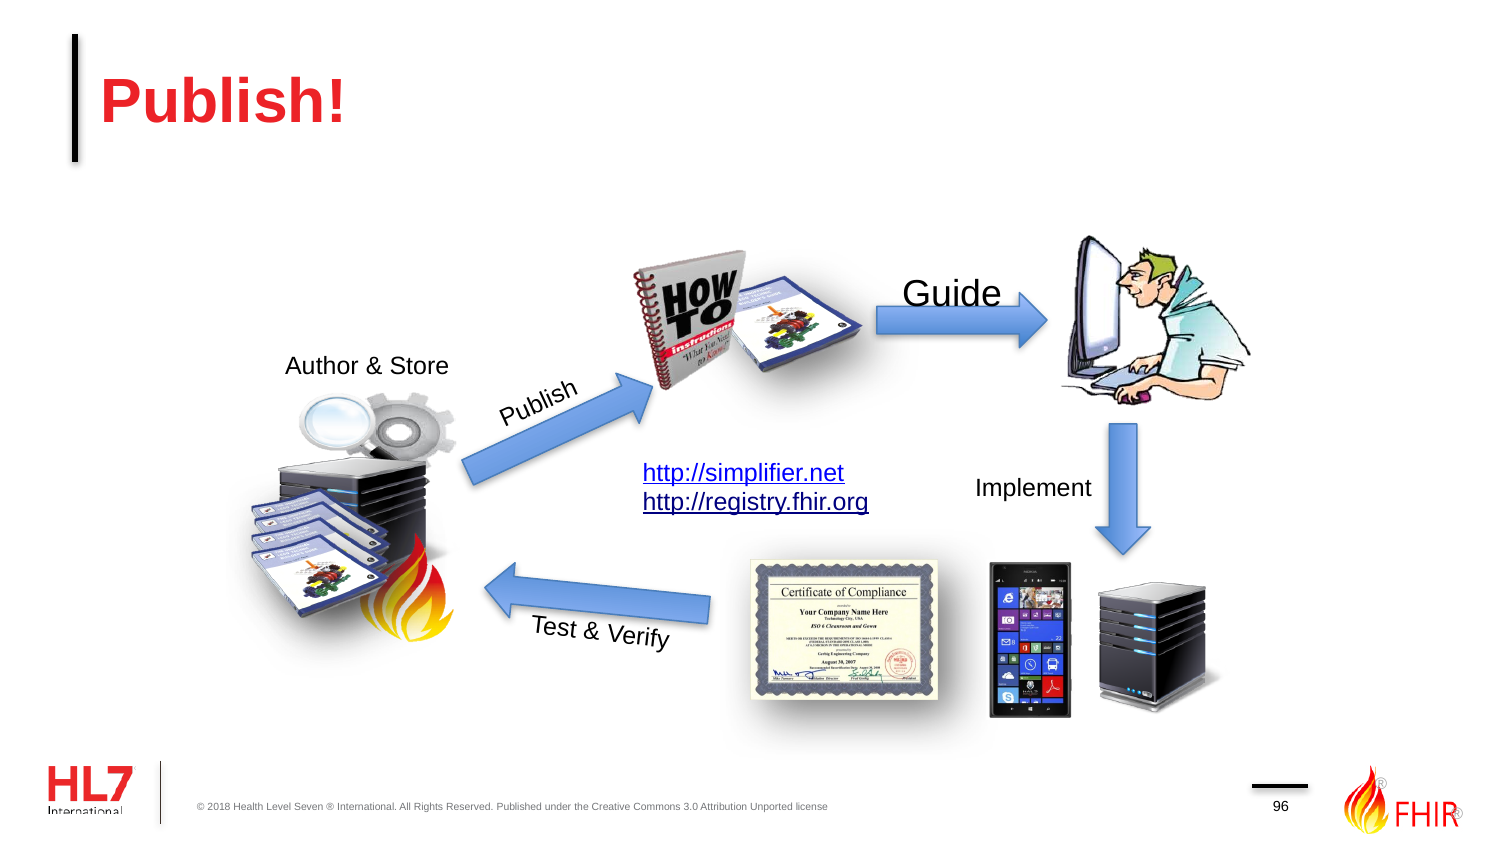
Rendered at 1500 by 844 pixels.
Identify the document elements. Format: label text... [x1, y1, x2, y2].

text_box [244, 342, 488, 643]
text_box http://simplifier.net http://registry.fhir.org [627, 465, 744, 524]
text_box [418, 239, 827, 458]
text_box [483, 571, 710, 655]
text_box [749, 423, 1230, 720]
title Publish! [100, 33, 1451, 163]
slide_number 96 [1258, 786, 1304, 814]
picture [1339, 760, 1463, 837]
footer © 2018 Health Level Seven ® International. All Rights Reserved. Published under the Creative Commons 3.0 Attribution Unported license [196, 786, 941, 813]
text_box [832, 217, 1255, 422]
